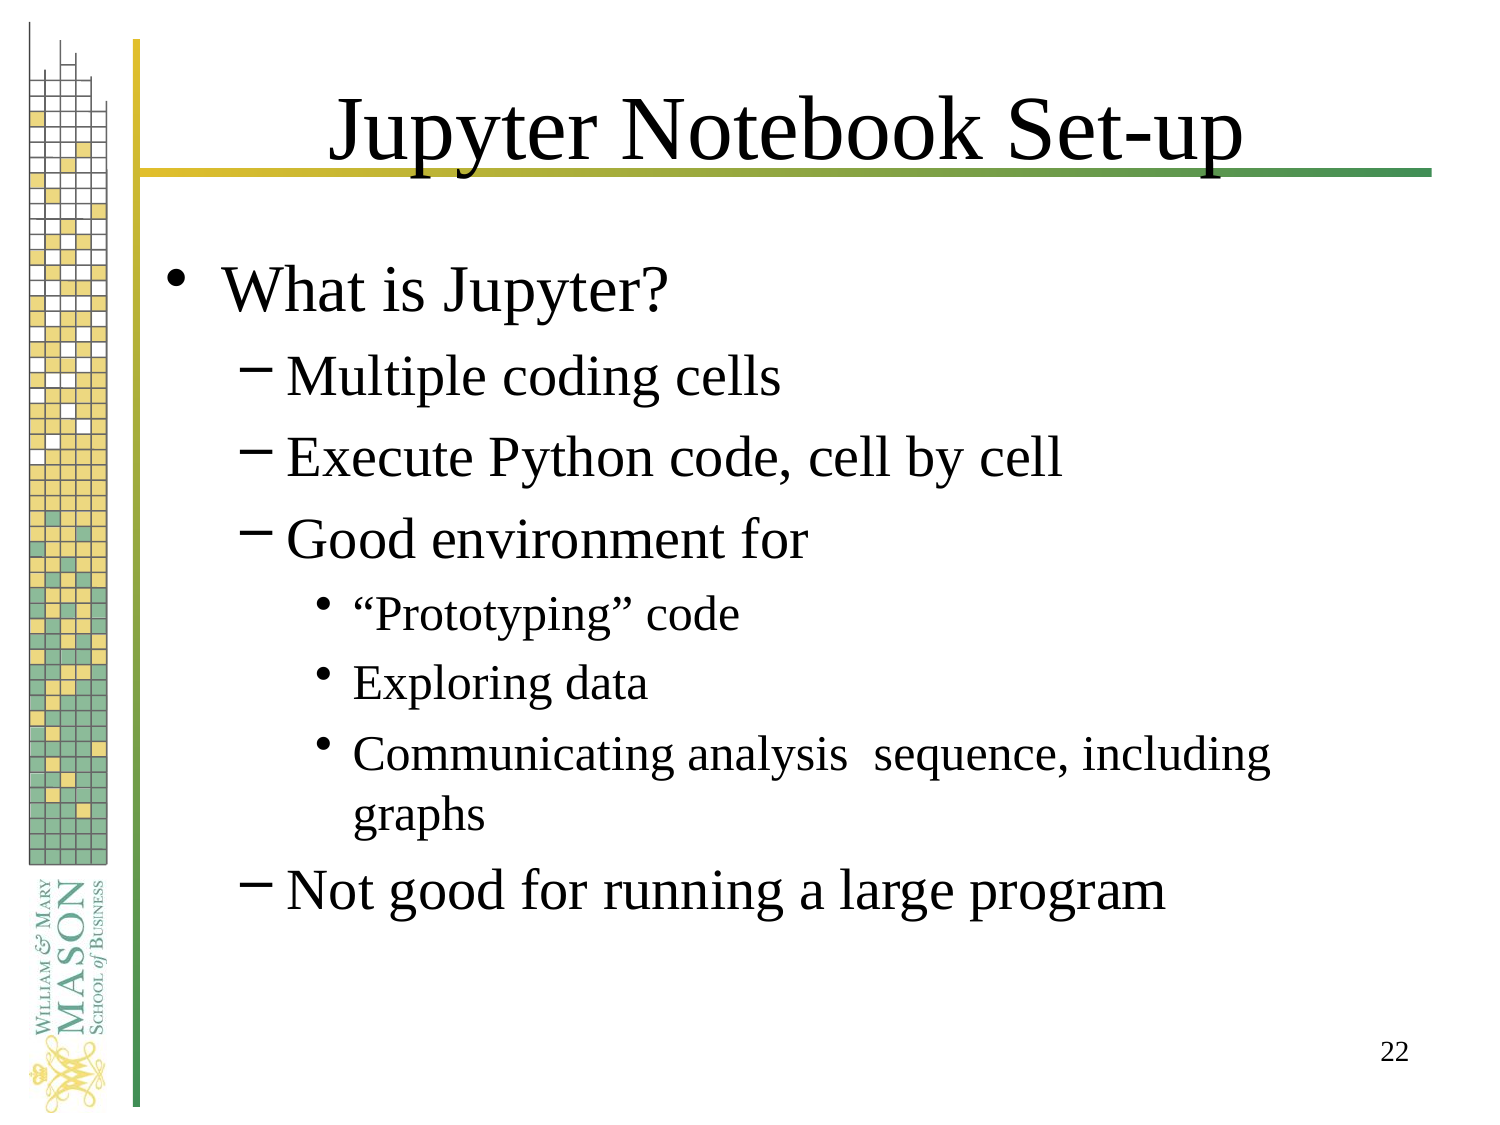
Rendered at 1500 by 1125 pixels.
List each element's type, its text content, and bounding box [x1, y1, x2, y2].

list What is Jupyter? Multiple coding cells Execute Python code, cell by cell Good environment for “Prototyping” code Exploring data Communicating analysis sequence, including graphs Not good for running a large program [150, 237, 1425, 1005]
table_header Description [29, 879, 107, 1113]
title Jupyter Notebook Set-up [150, 45, 1425, 200]
slide_number 22 [1048, 1024, 1426, 1103]
